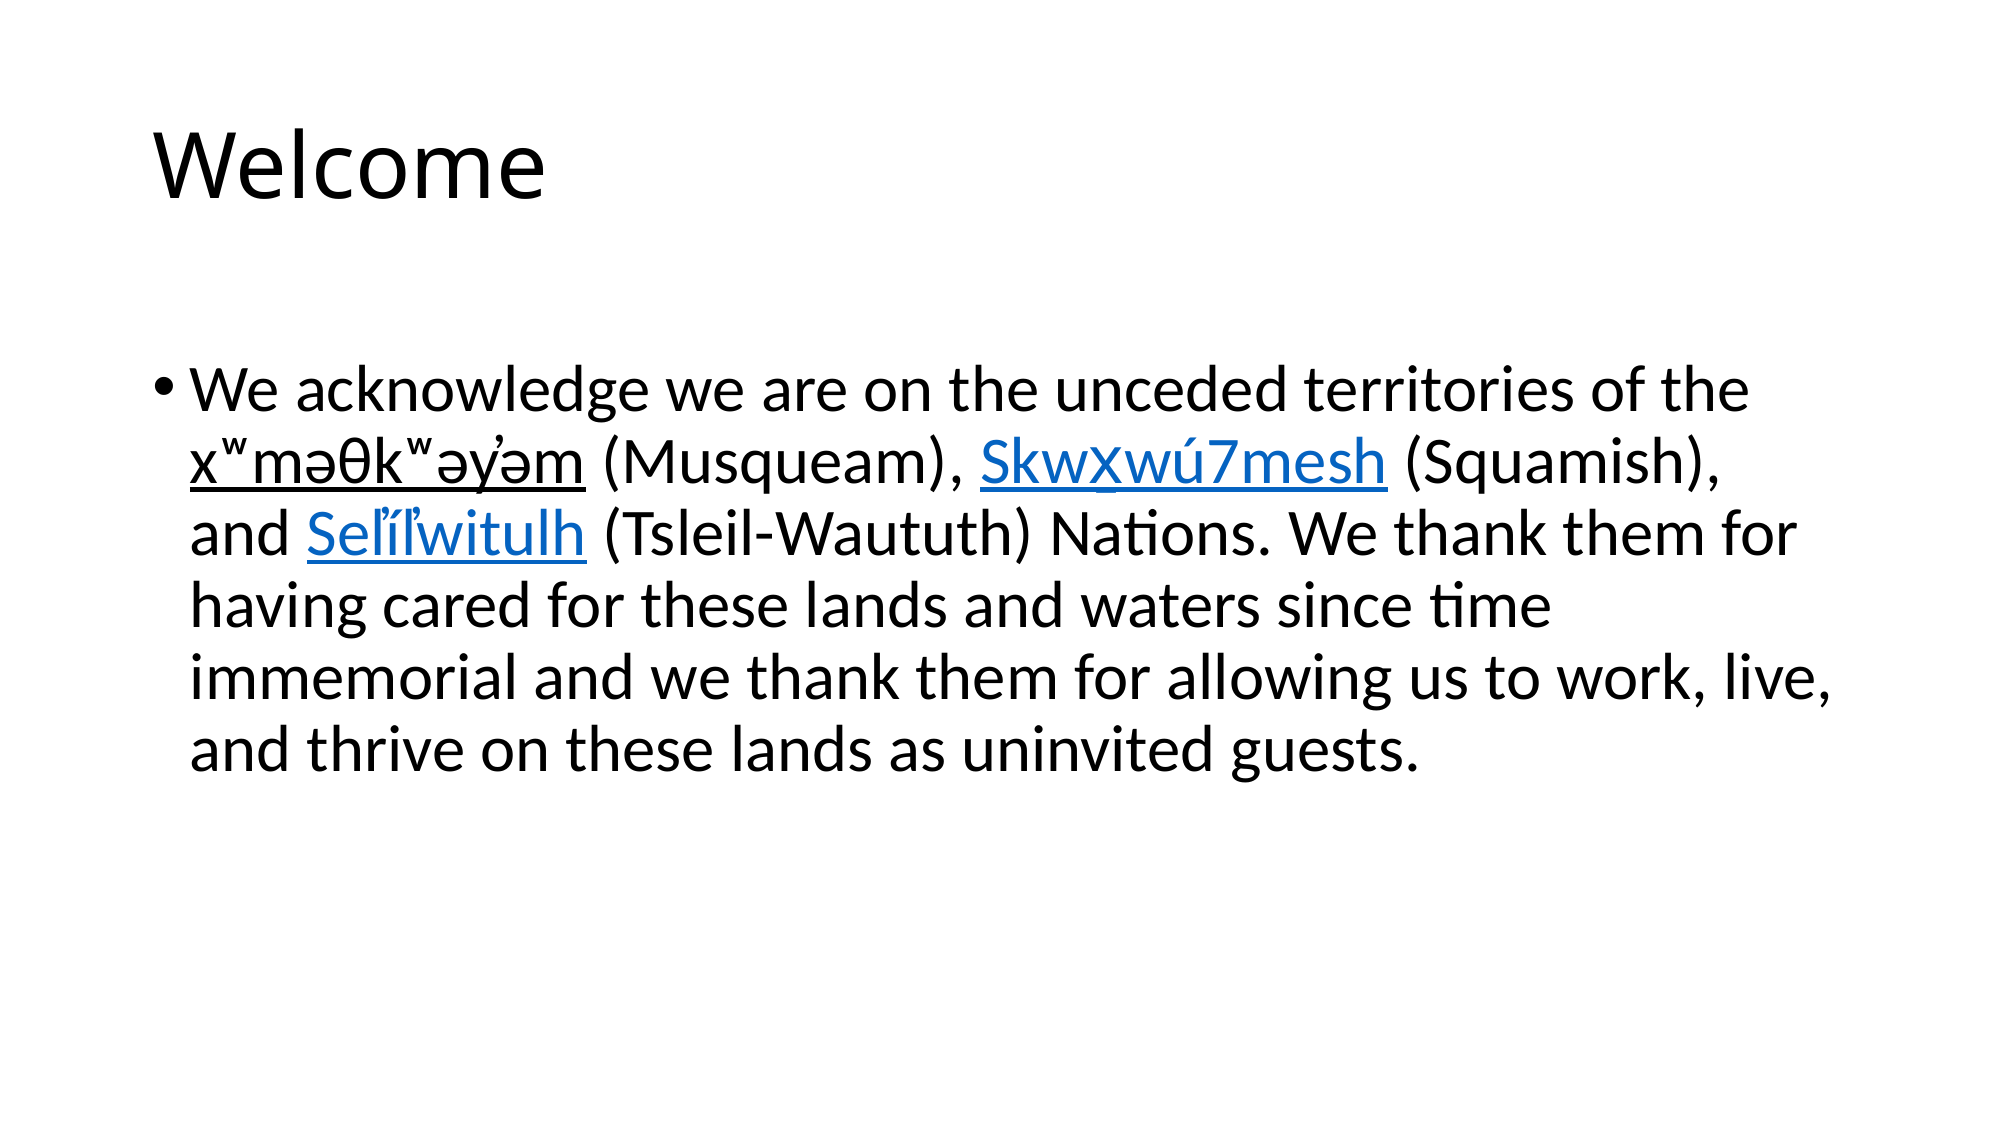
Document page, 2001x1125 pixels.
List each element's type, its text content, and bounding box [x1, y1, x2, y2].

title Welcome [137, 59, 1863, 278]
list We acknowledge we are on the unceded territories of the xʷməθkʷəy̓əm (Musqueam), Sḵwx̱wú7mesh (Squamish), and Sel̓íl̓witulh (Tsleil-Waututh) Nations. We thank them for having cared for these lands and waters since time immemorial and we thank them for allowing us to work, live, and thrive on these lands as uninvited guests. [137, 345, 1863, 1060]
